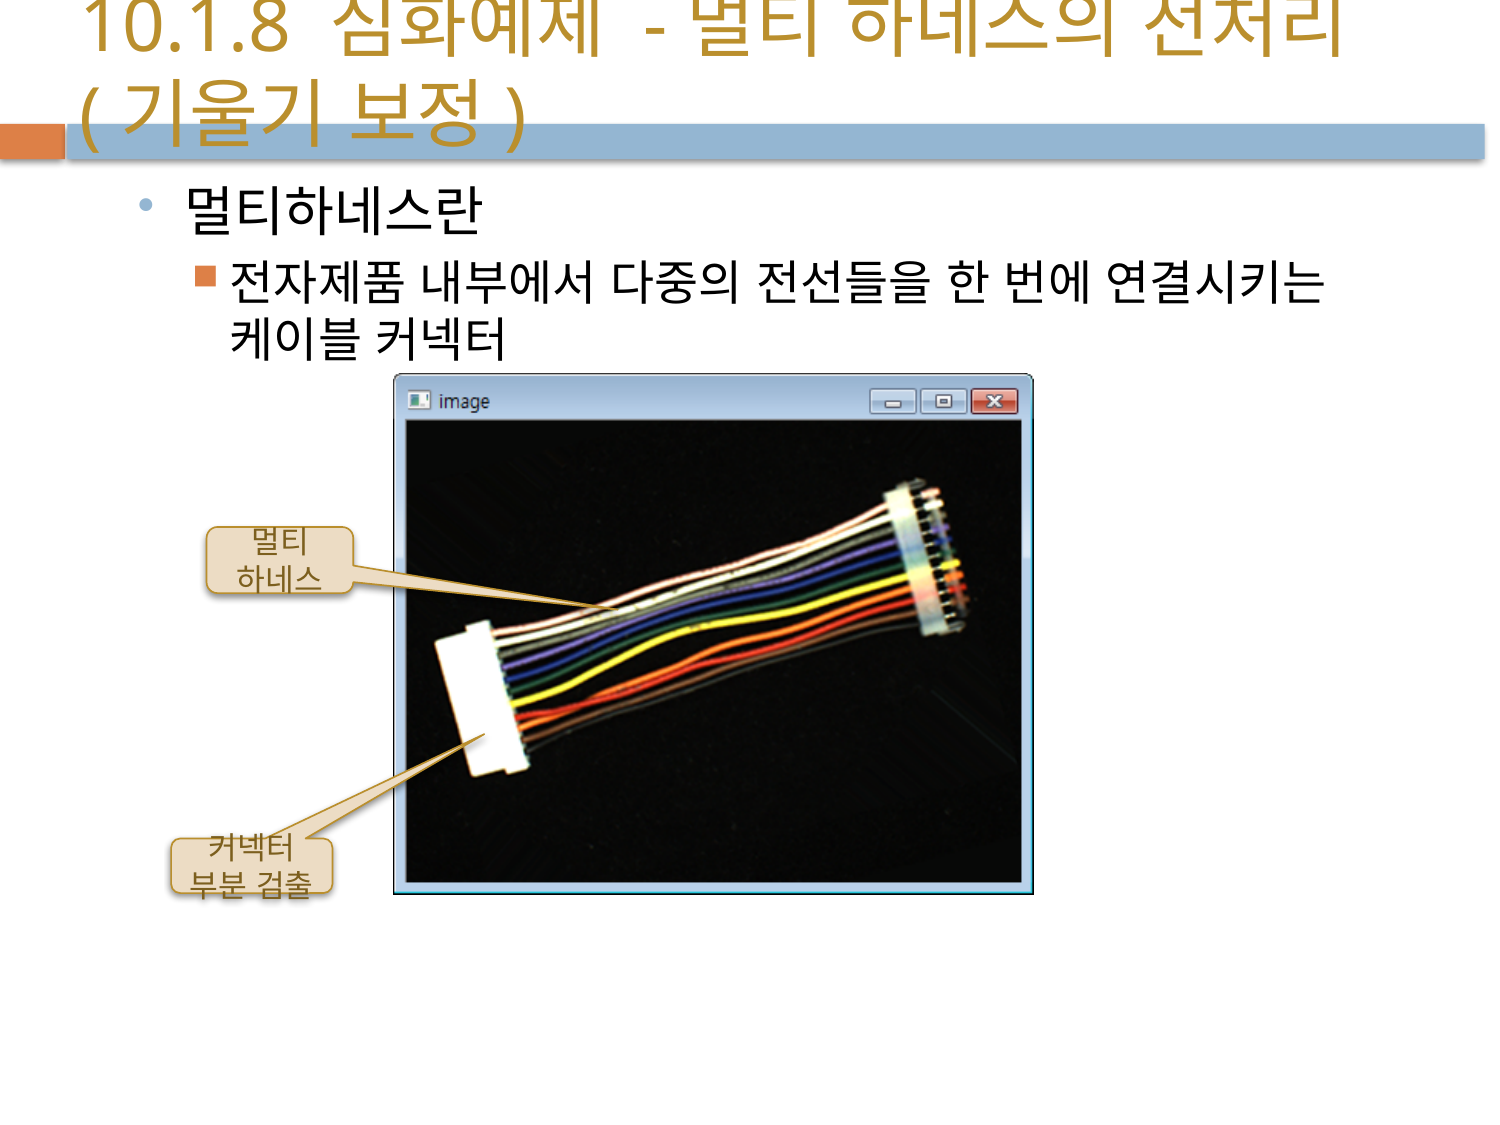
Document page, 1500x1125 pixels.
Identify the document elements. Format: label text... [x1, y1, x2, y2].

text_box 커넥터 부분 검출 [170, 779, 387, 894]
list 멀티하네스란 전자제품 내부에서 다중의 전선들을 한 번에 연결시키는 케이블 커넥터 [64, 169, 1471, 1056]
picture [392, 373, 1034, 895]
text_box 멀티 하네스 [205, 526, 387, 594]
title 10.1.8 심화예제 -멀티 하네스의 전처리(기울기 보정) [64, 7, 1471, 126]
